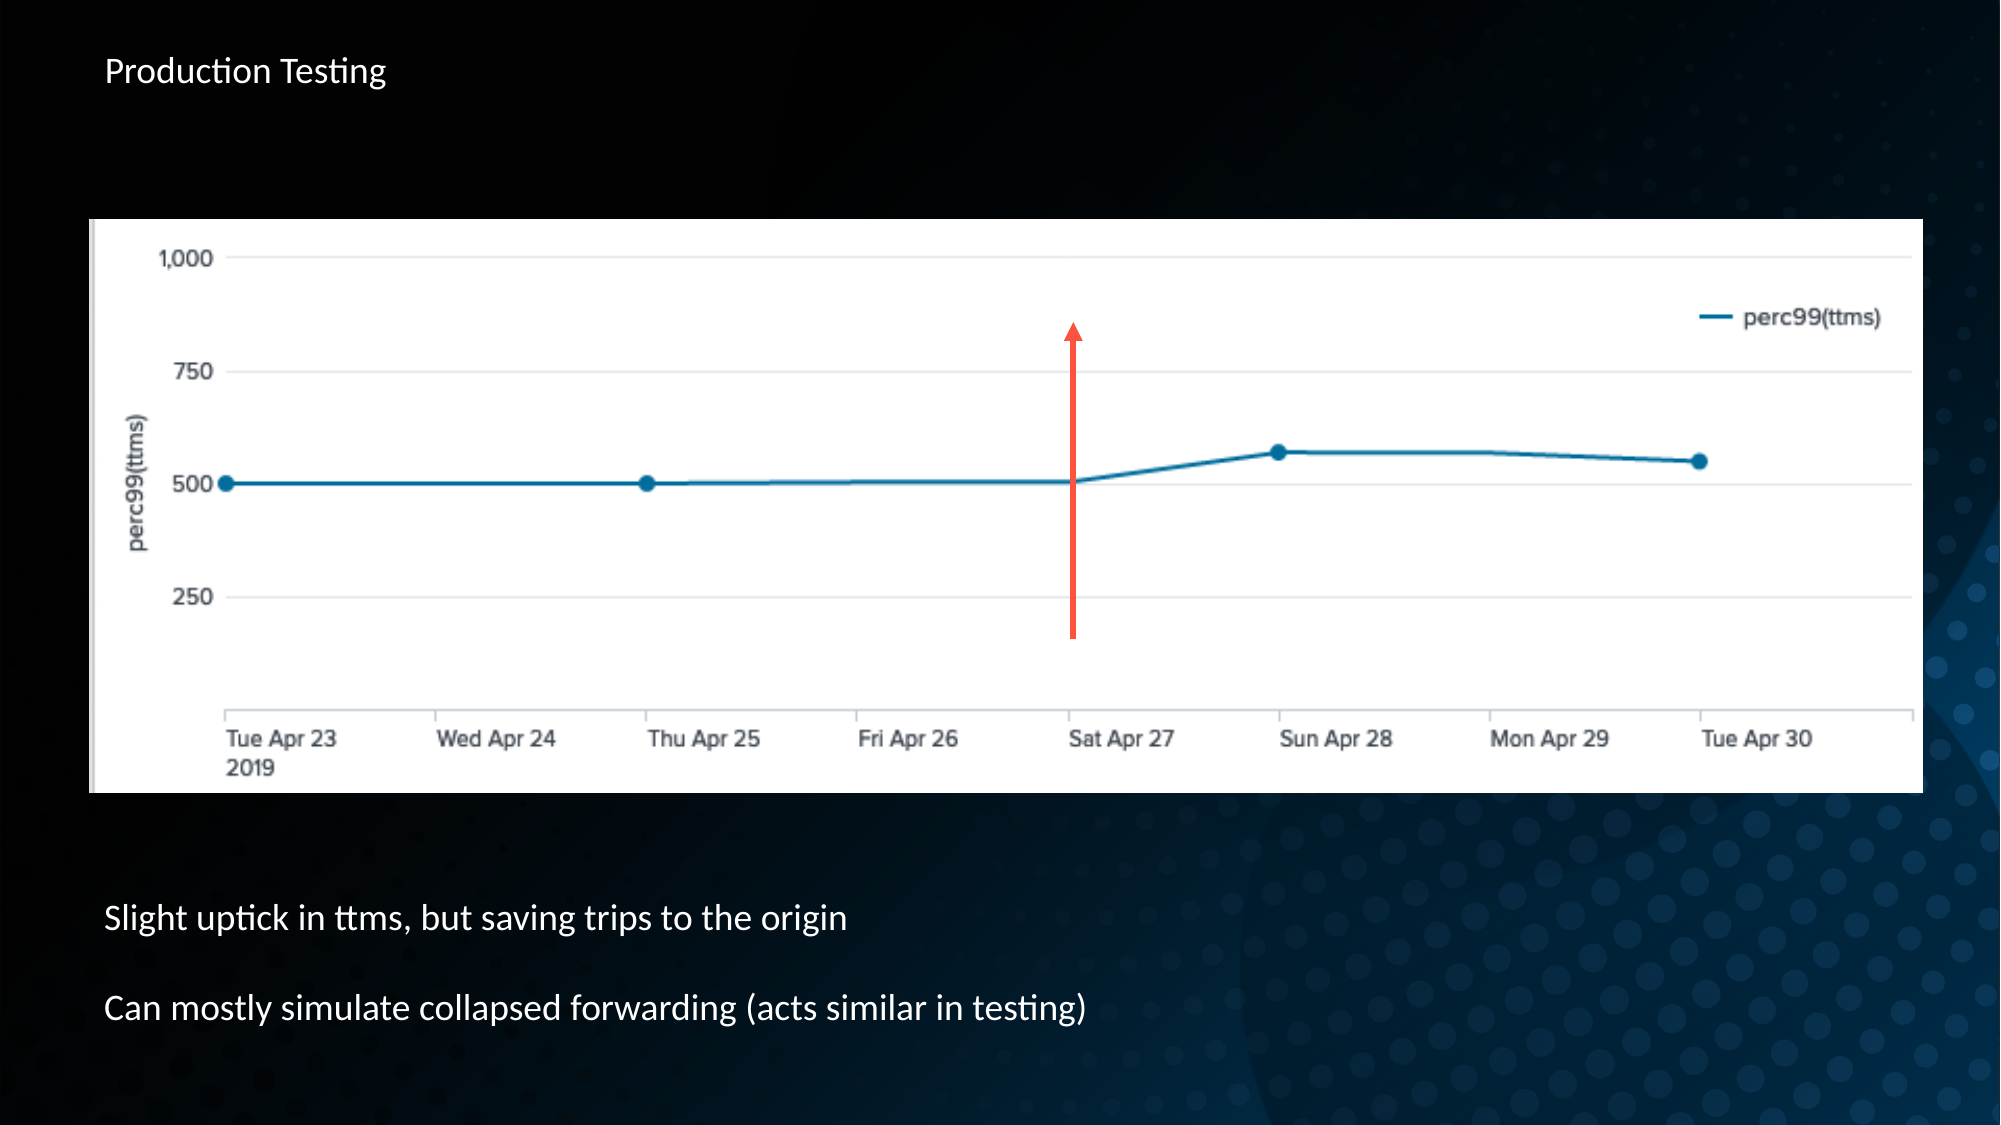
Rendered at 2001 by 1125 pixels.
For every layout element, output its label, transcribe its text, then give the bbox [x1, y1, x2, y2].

text_box Slight uptick in ttms, but saving trips to the origin Can mostly simulate collapsed forwarding (acts similar in testing) [89, 885, 1699, 1035]
picture [1, 0, 2000, 1125]
text_box Production Testing [90, 38, 403, 99]
